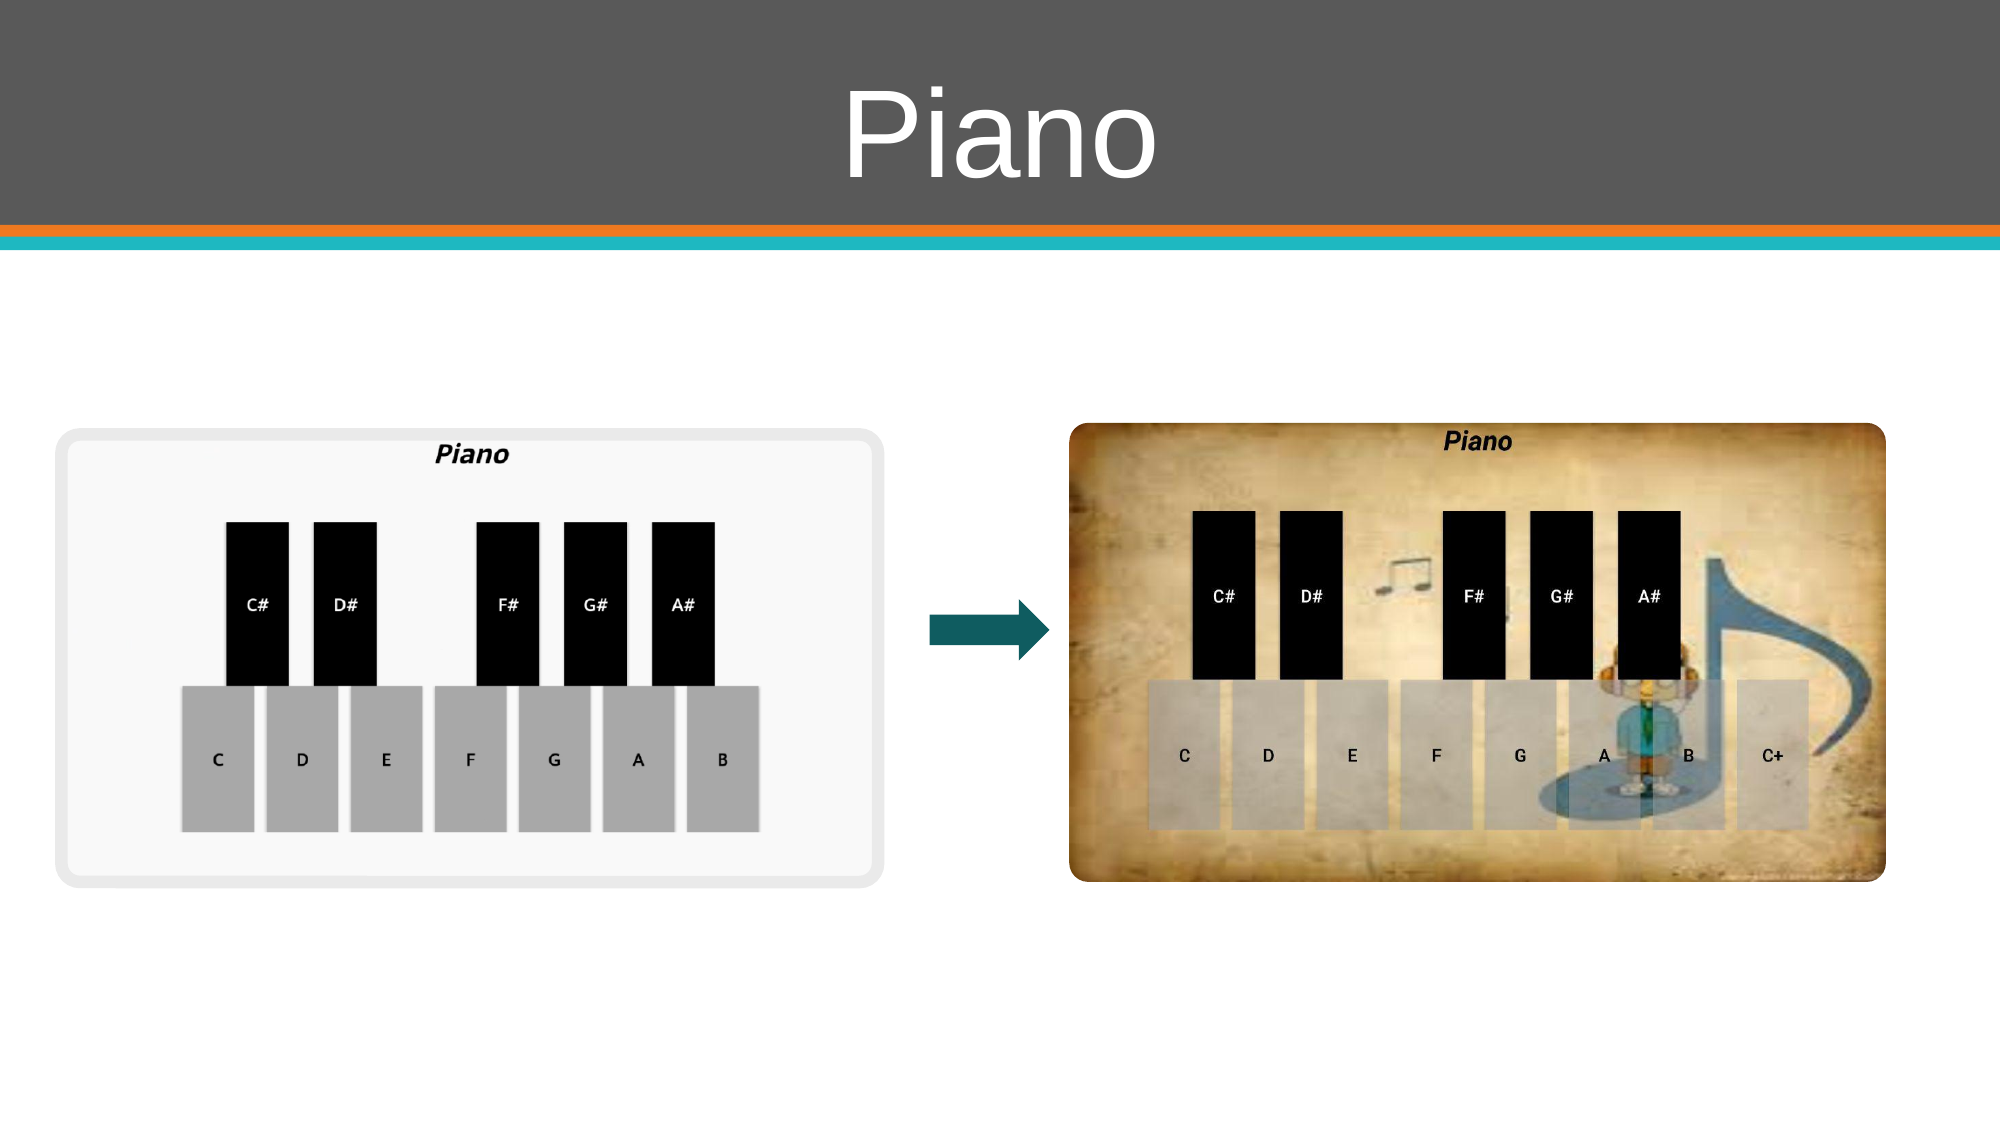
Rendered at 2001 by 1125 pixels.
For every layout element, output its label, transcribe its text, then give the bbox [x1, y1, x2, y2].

picture [1069, 422, 1886, 882]
picture [68, 249, 871, 1067]
text_box [929, 599, 1050, 661]
title Piano [212, 41, 1788, 212]
